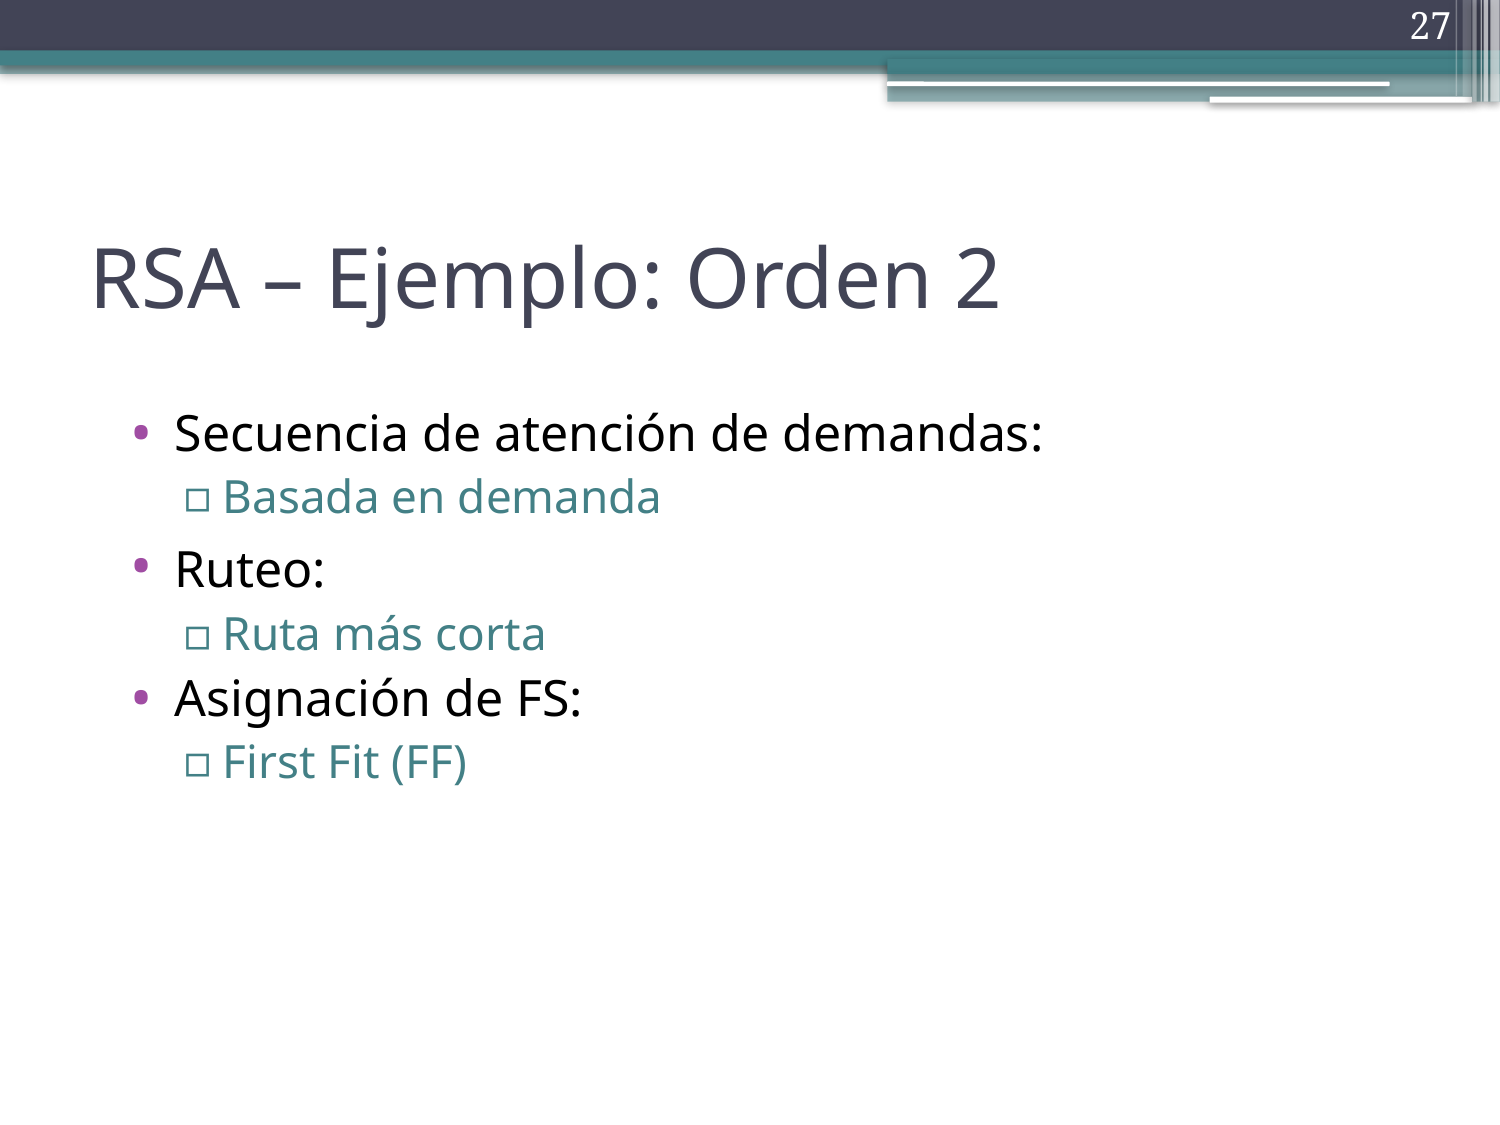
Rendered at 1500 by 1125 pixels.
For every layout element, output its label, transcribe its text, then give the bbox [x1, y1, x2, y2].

text_box Secuencia de atención de demandas: Basada en demanda Ruteo: Ruta más corta Asignación de FS: First Fit (FF) [99, 393, 1450, 1104]
slide_number 27 [1341, 0, 1466, 61]
text_box [74, 368, 1425, 1079]
title RSA – Ejemplo: Orden 2 [75, 187, 1425, 363]
